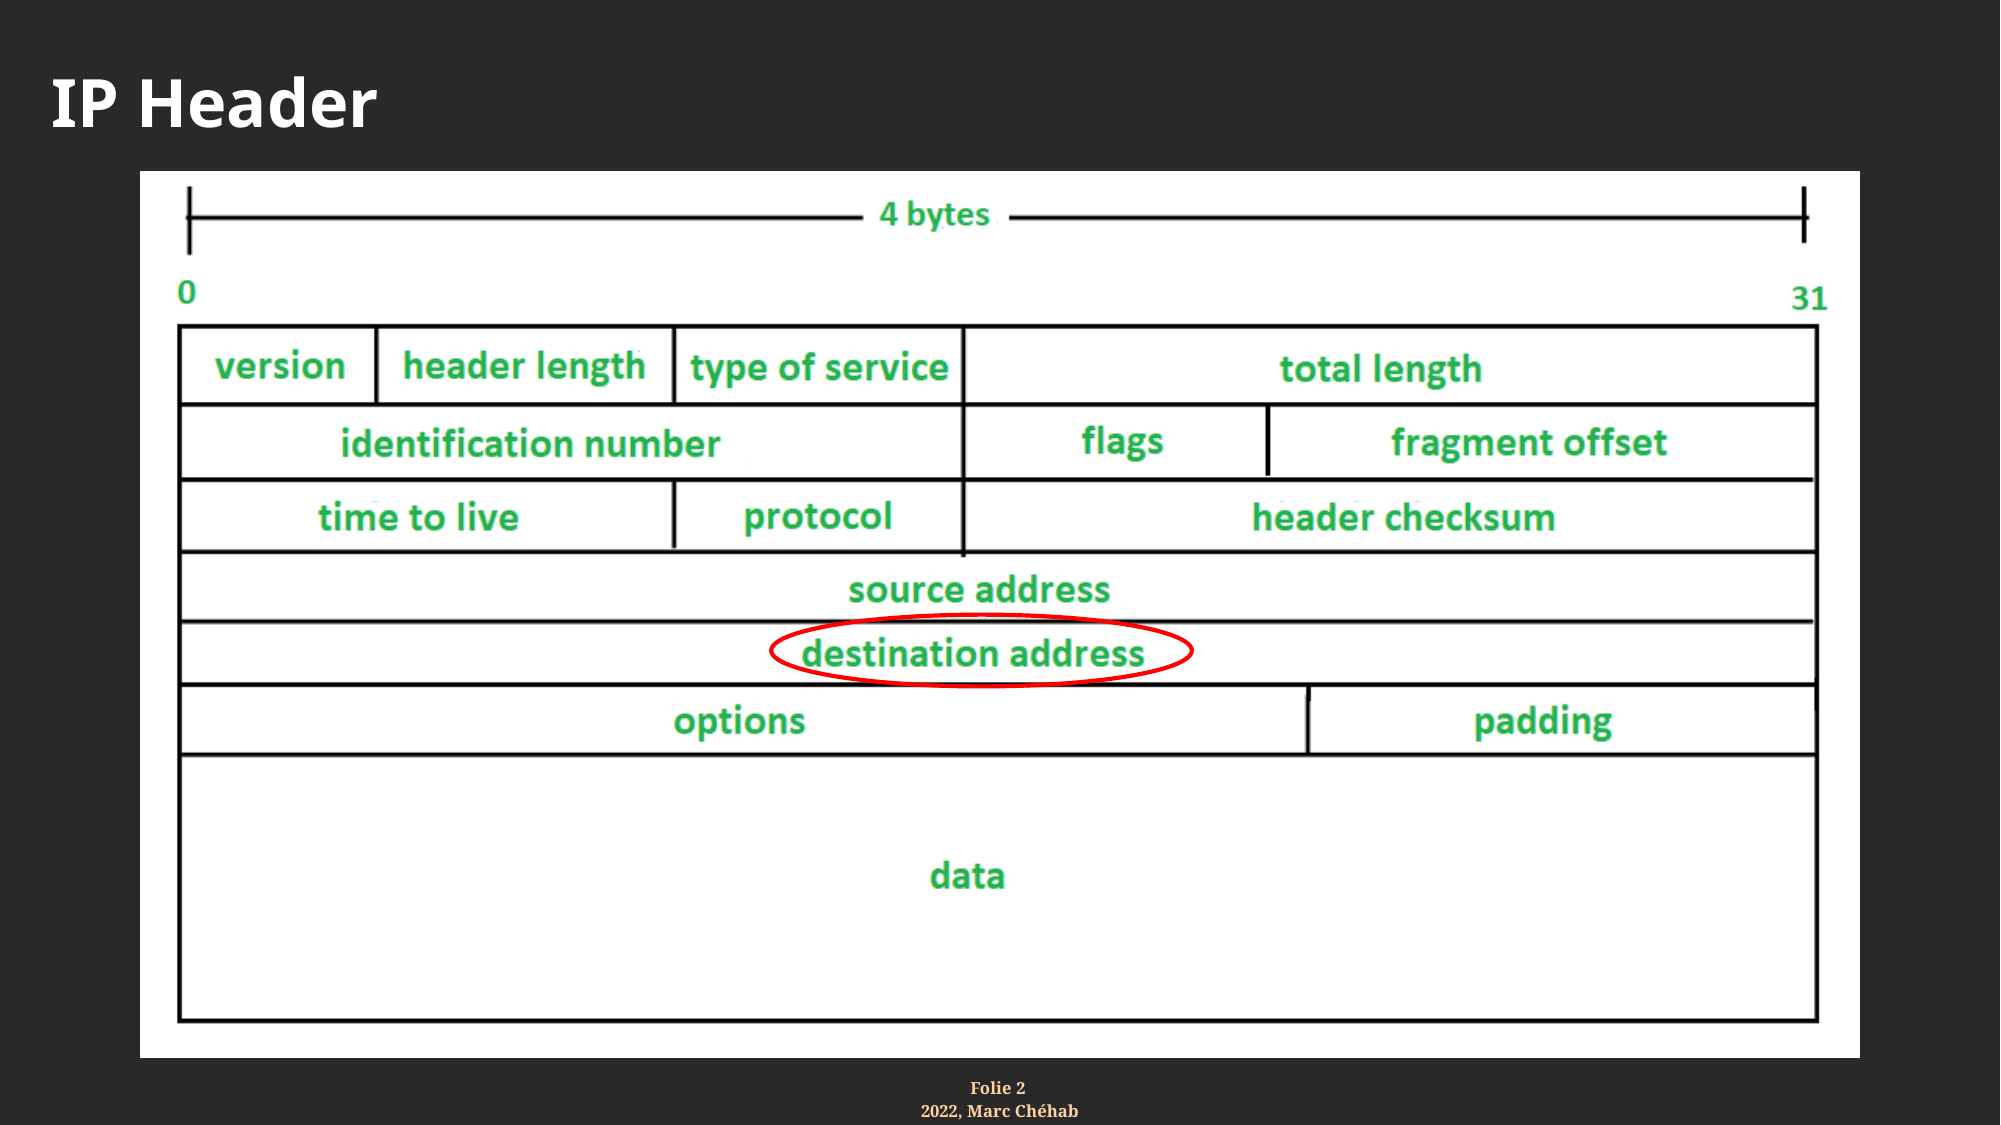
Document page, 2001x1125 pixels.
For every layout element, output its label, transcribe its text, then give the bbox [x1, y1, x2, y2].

title IP Header [51, 67, 918, 134]
picture [140, 170, 1860, 1058]
